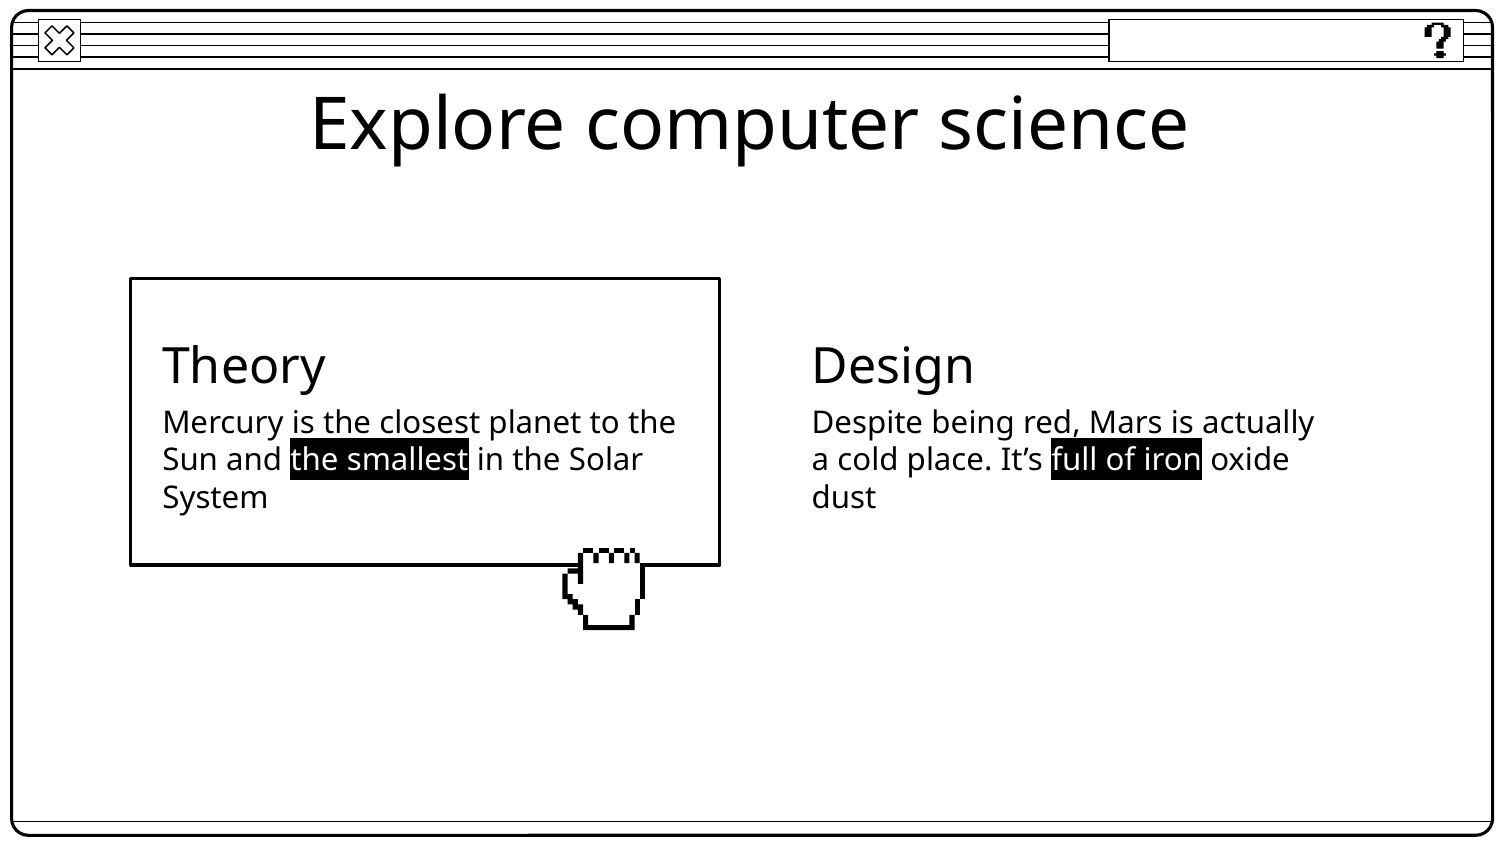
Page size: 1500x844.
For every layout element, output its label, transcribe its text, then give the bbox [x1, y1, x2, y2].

subtitle Despite being red, Mars is actually a cold place. It’s full of iron oxide dust [796, 399, 1353, 517]
title Explore computer science [118, 72, 1382, 167]
subtitle Design [796, 326, 1353, 399]
subtitle Theory [147, 326, 704, 400]
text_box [562, 547, 646, 631]
subtitle Mercury is the closest planet to the Sun and the smallest in the Solar System [147, 400, 704, 517]
text_box [130, 278, 720, 566]
